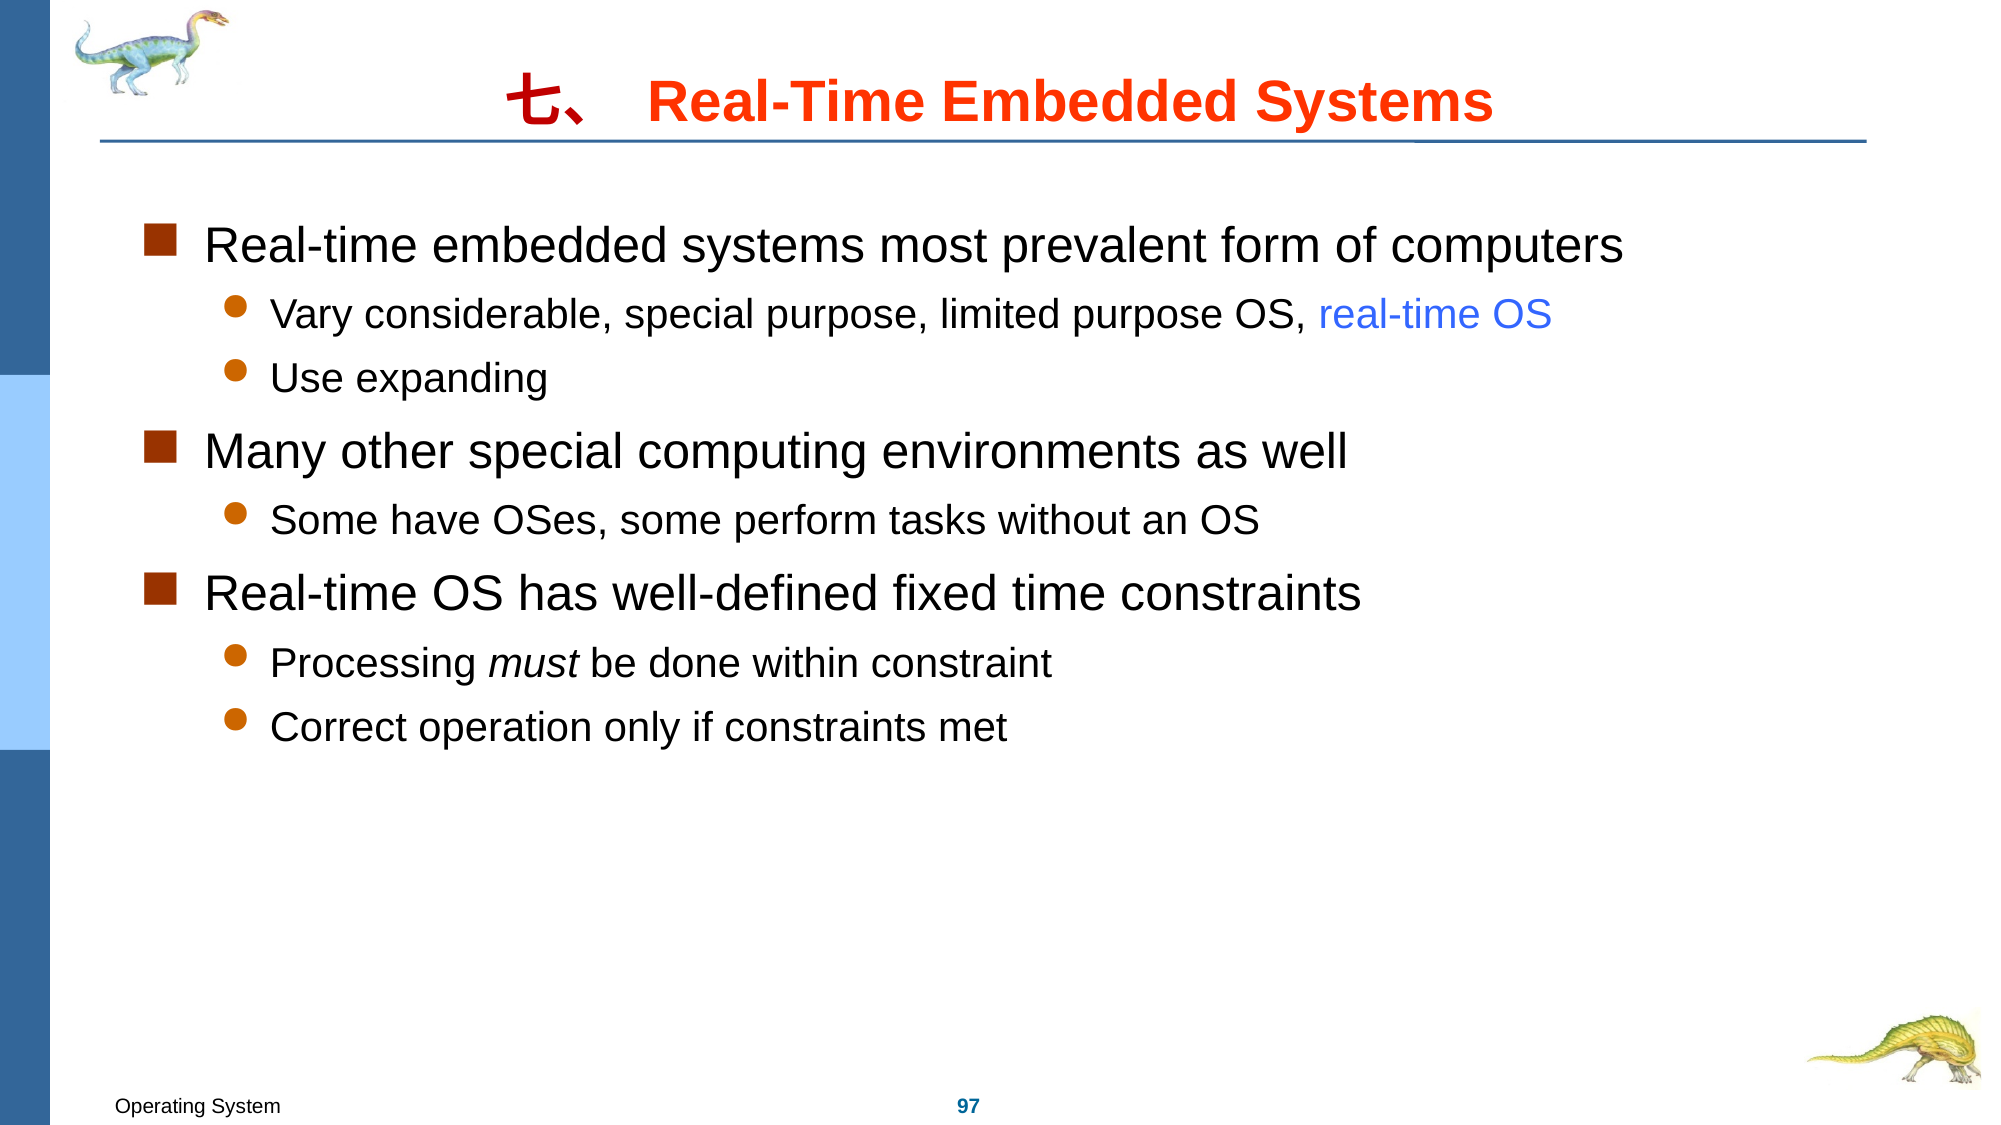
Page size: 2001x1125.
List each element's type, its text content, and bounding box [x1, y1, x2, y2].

picture [1804, 1007, 1982, 1090]
list Real-time embedded systems most prevalent form of computers Vary considerable, special purpose, limited purpose OS, real-time OS Use expanding Many other special computing environments as well Some have OSes, some perform tasks without an OS Real-time OS has well-defined fixed time constraints Processing must be done within constraint Correct operation only if constraints met [132, 204, 1900, 948]
picture [62, 0, 246, 105]
title 七、 Real-Time Embedded Systems [99, 45, 1900, 141]
